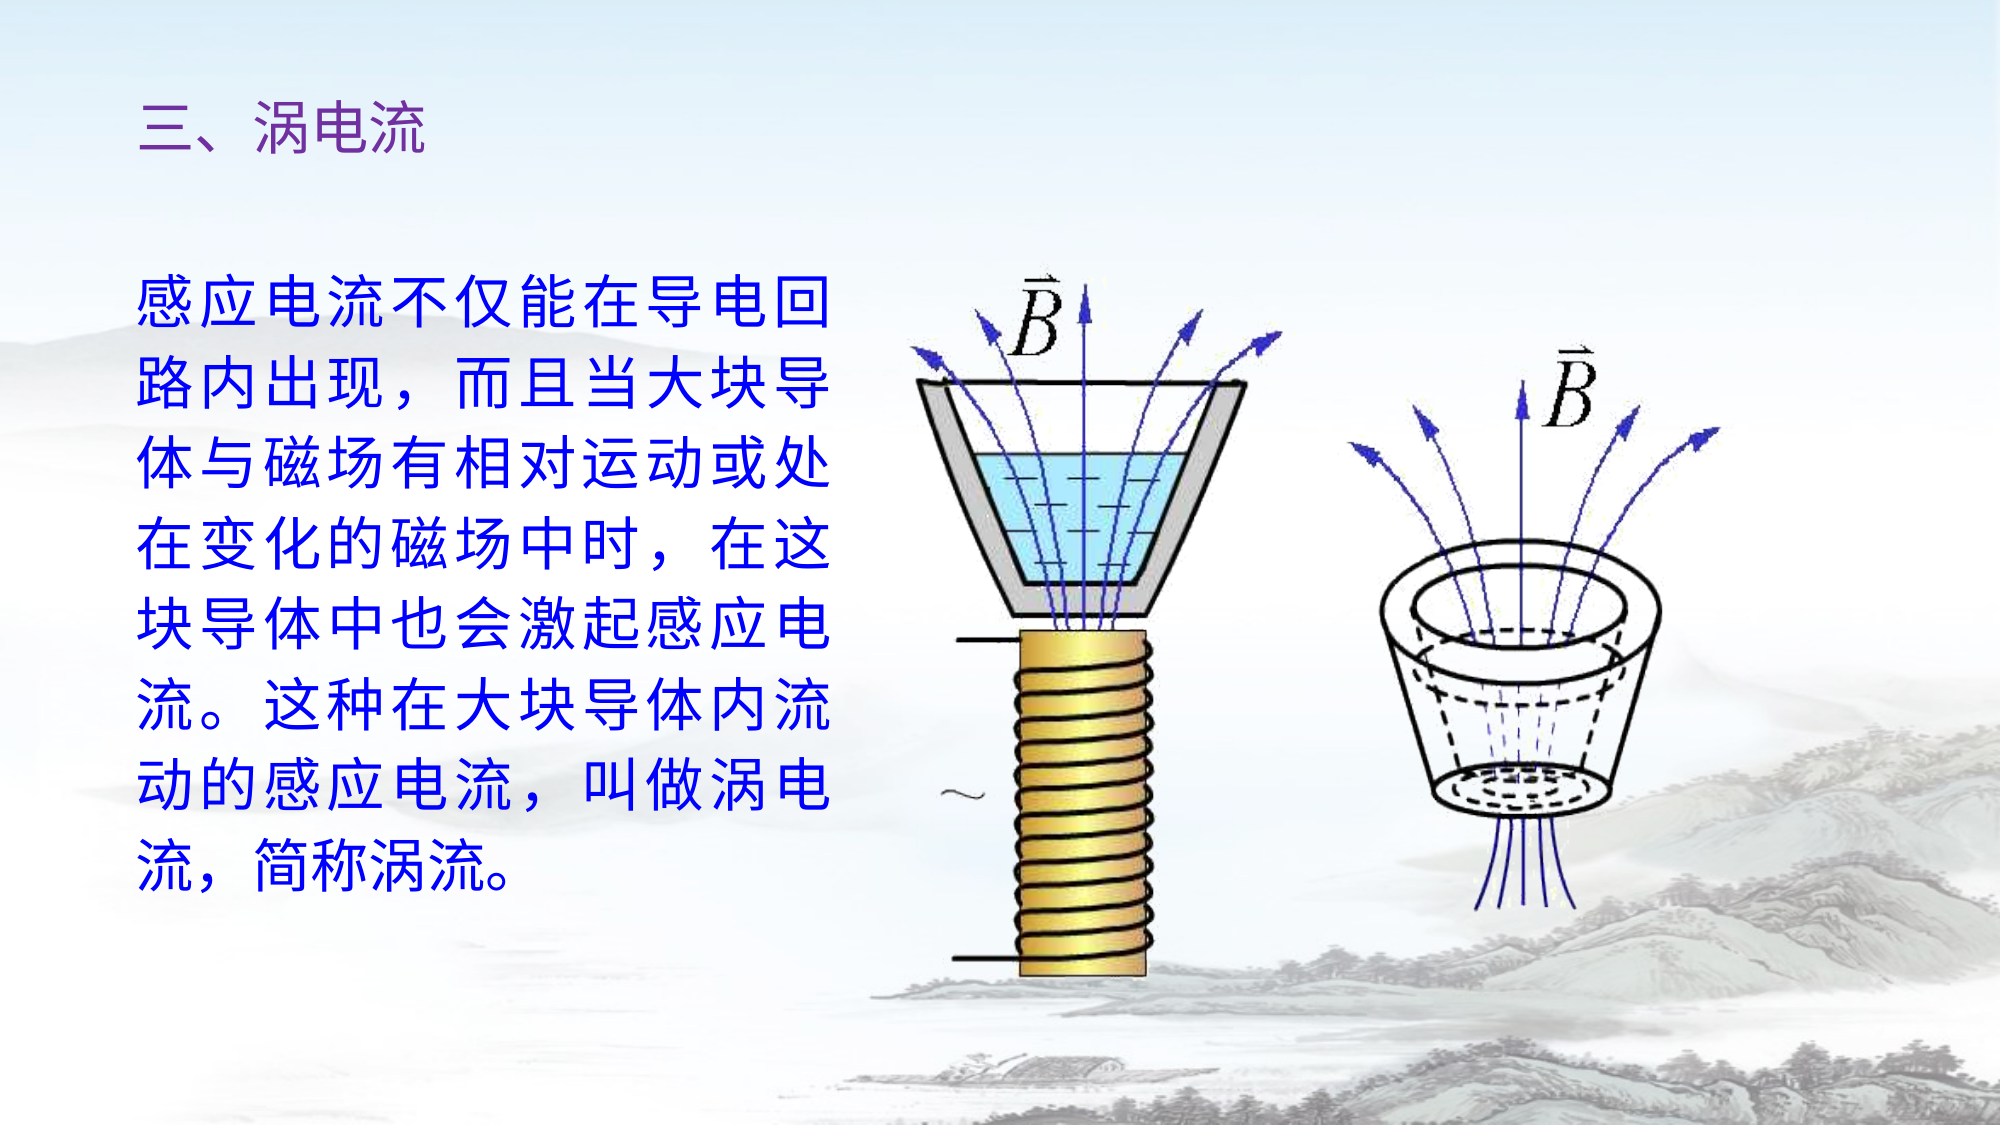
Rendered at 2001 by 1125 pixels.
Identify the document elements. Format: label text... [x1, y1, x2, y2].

picture [834, 247, 1770, 998]
text_box 感应电流不仅能在导电回 路内出现，而且当大块导体与磁场有相对运动或处在变化的磁场中时，在这块导体中也会激起感应电流。这种在大块导体内流动的感应电流，叫做涡电流，简称涡流。 [121, 247, 834, 906]
text_box 三、涡电流 [121, 83, 534, 169]
text_box [0, 0, 2000, 1125]
